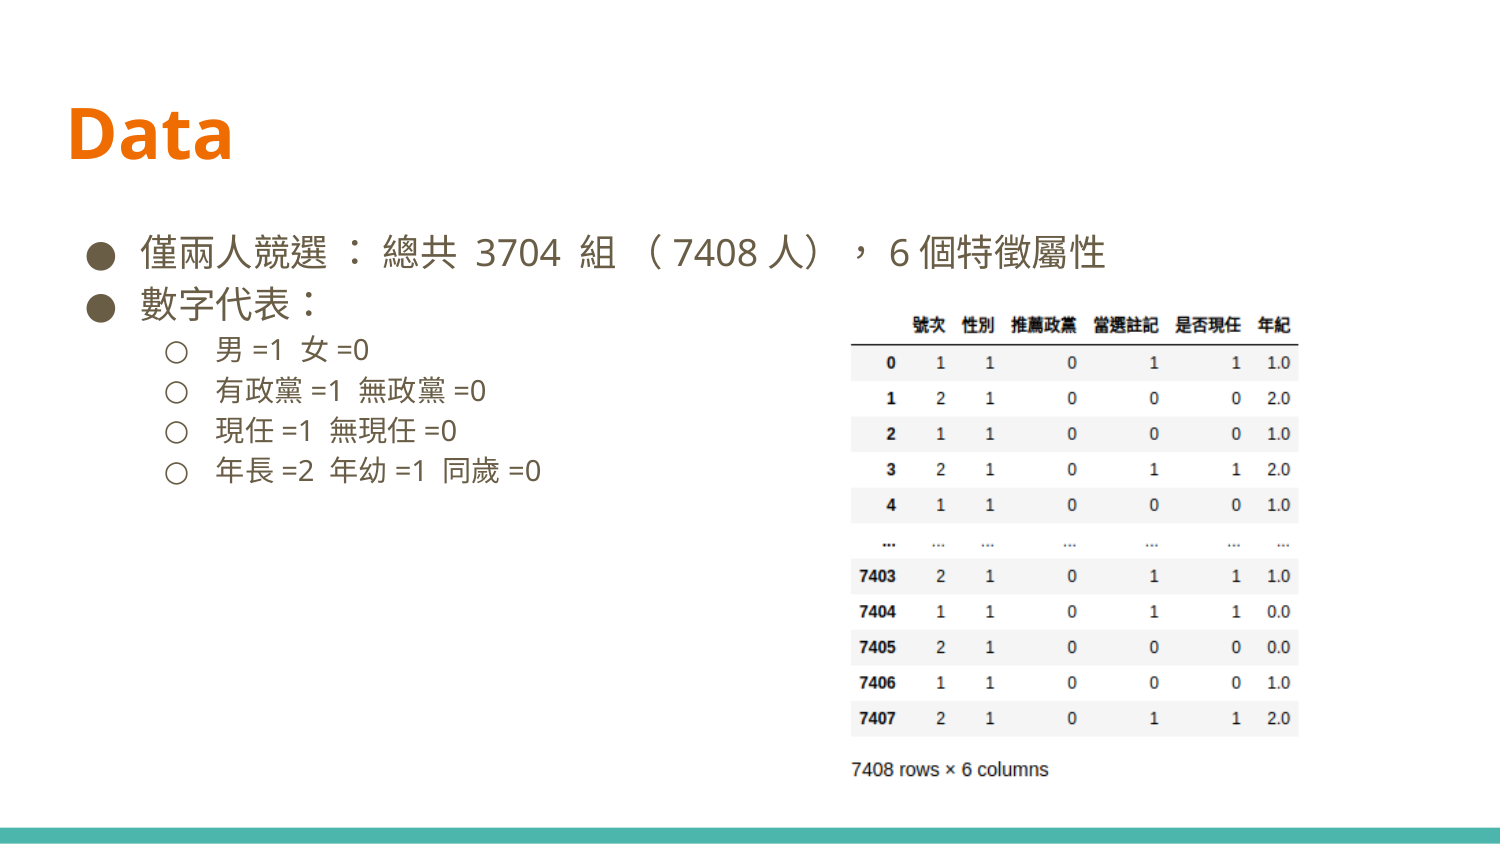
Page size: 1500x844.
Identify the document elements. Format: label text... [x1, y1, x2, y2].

picture [842, 295, 1315, 801]
text_box Data [51, 72, 1449, 189]
text_box 僅兩人競選 ： 總共 3704 組 （7408人），6個特徵屬性 數字代表： 男=1 女=0 有政黨=1 無政黨=0 現任=1 無現任=0 年長=2 年幼=1 同歲=0 [51, 207, 1449, 750]
